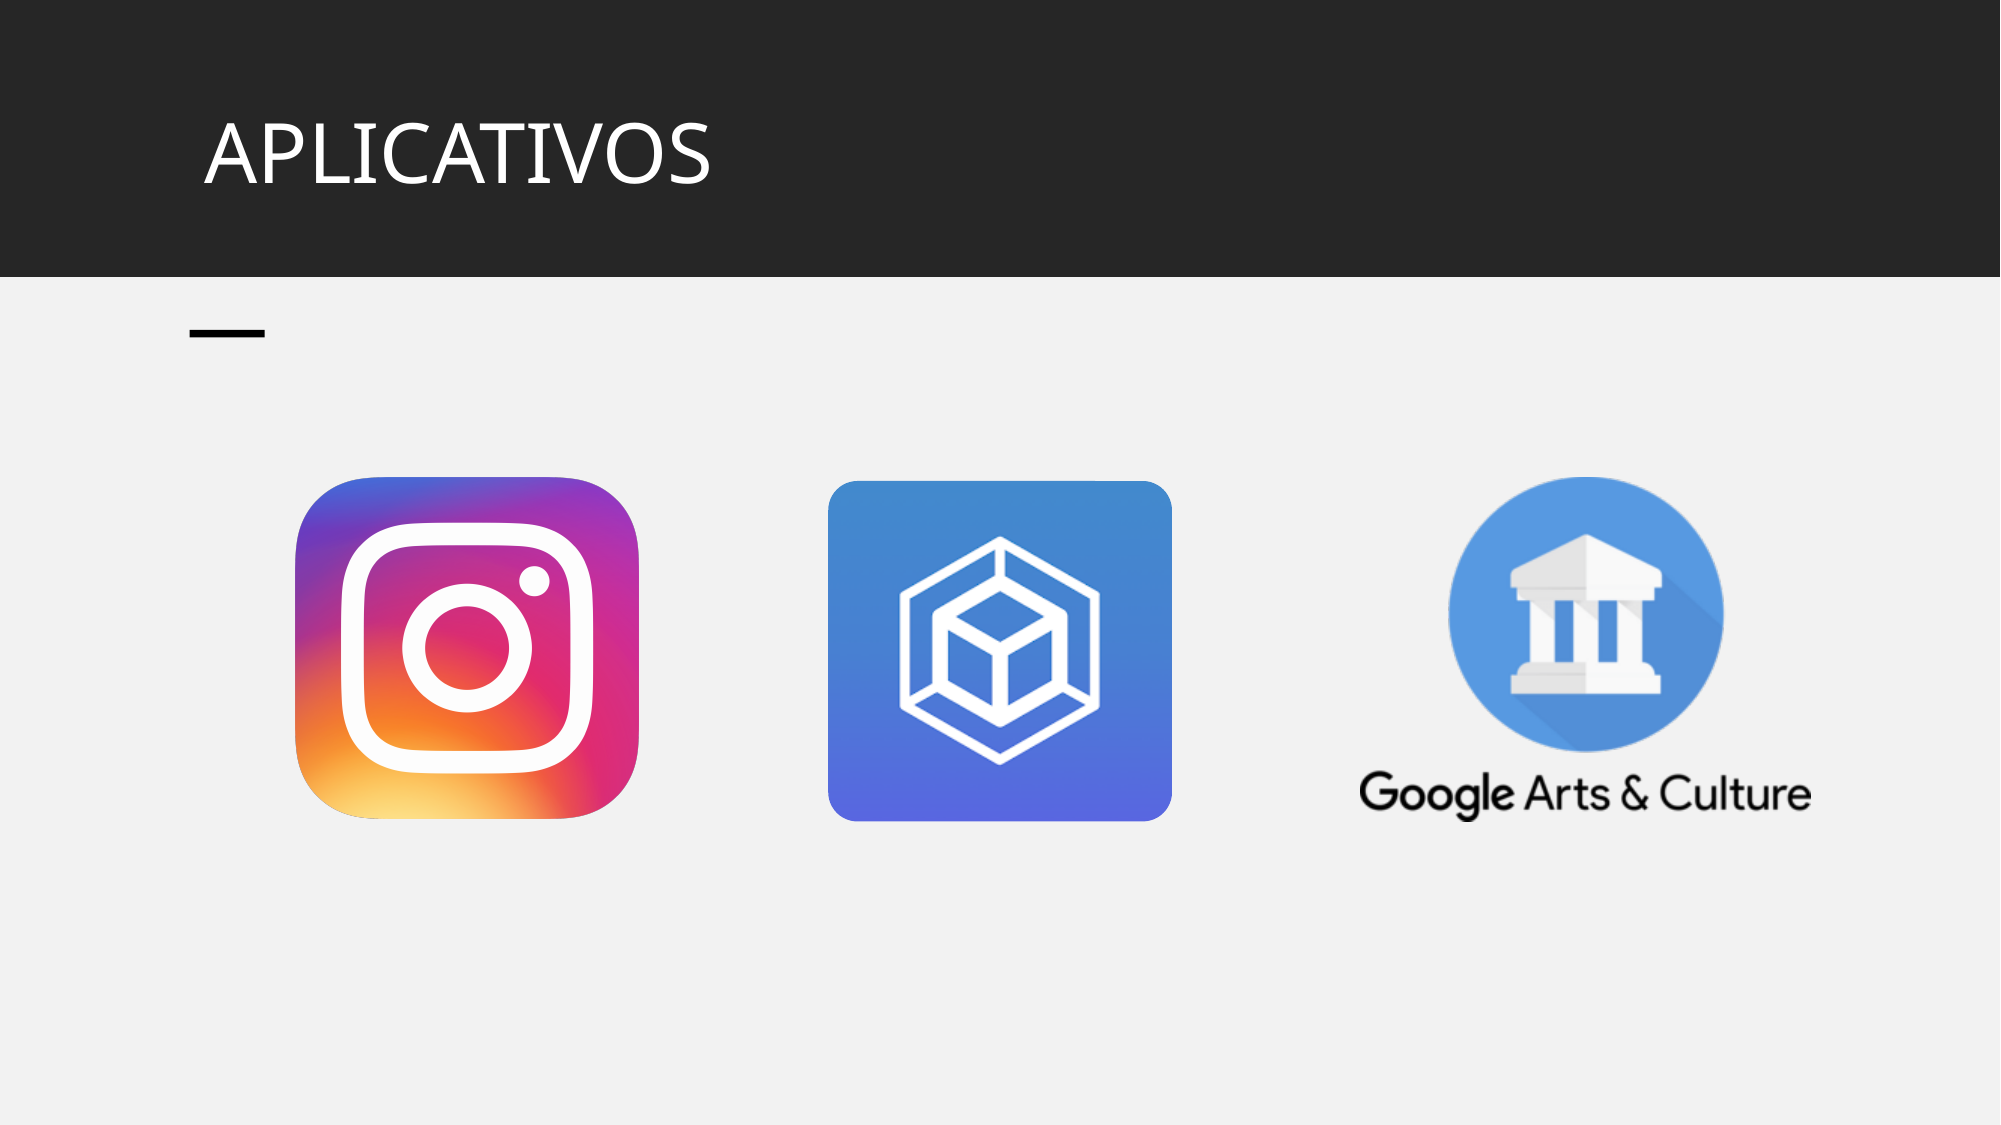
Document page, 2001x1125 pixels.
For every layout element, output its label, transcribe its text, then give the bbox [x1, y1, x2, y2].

text_box [0, 276, 2000, 1125]
picture [828, 480, 1172, 822]
picture [1360, 477, 1811, 822]
picture [295, 477, 639, 819]
title APLICATIVOS [189, 104, 1812, 253]
text_box [189, 329, 266, 338]
text_box [0, 0, 2000, 276]
